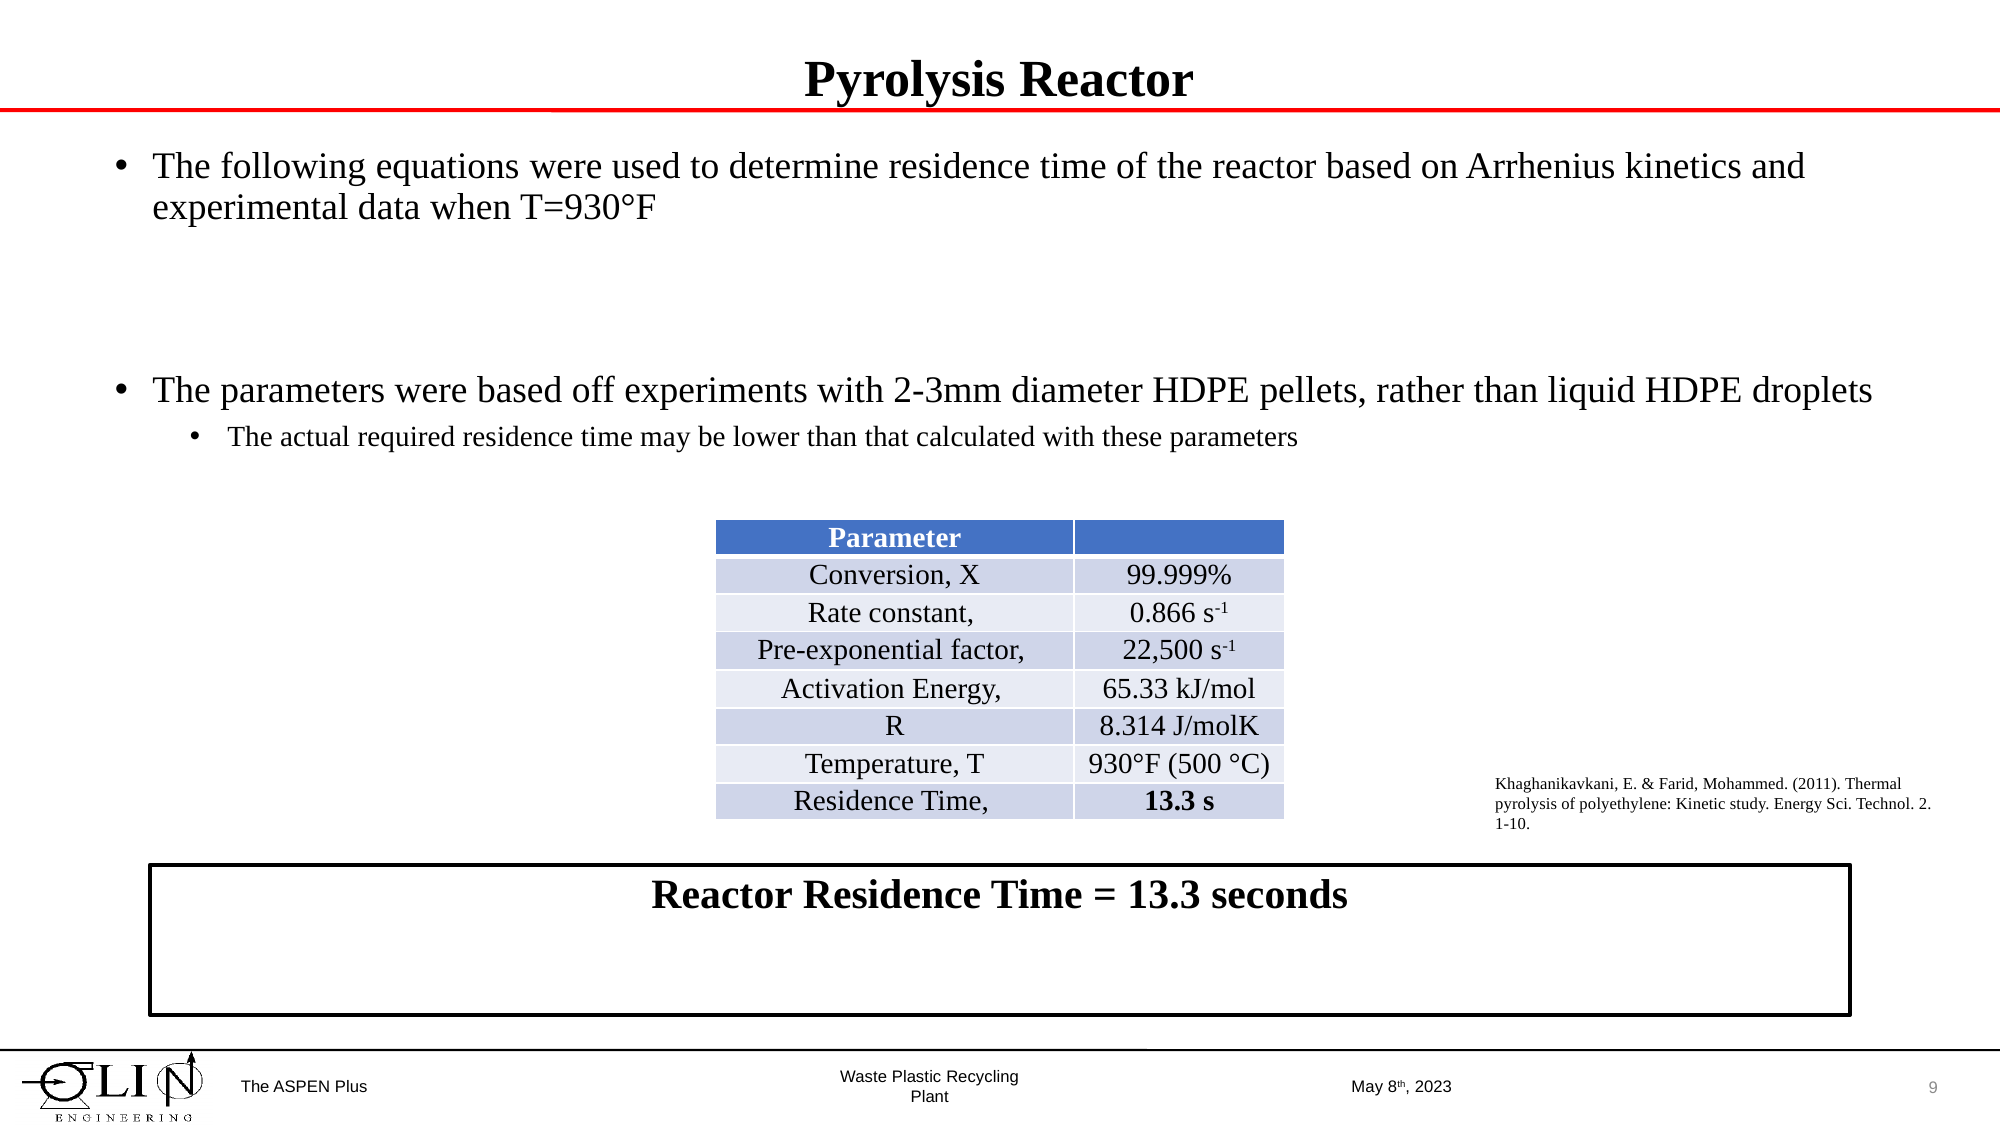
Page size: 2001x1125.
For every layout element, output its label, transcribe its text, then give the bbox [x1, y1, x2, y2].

title Pyrolysis Reactor [137, 50, 1863, 110]
list Reactor Residence Time = 13.3 seconds [148, 863, 1852, 1017]
text_box Khaghanikavkani, E. & Farid, Mohammed. (2011). Thermal pyrolysis of polyethylene: Kinetic study. Energy Sci. Technol. 2. 1-10. [1480, 765, 1963, 841]
picture [15, 1052, 213, 1125]
text_box May 8th, 2023 [1351, 1054, 1495, 1117]
text_box The ASPEN Plus [240, 1054, 399, 1117]
slide_number 9 [1847, 1057, 1953, 1118]
